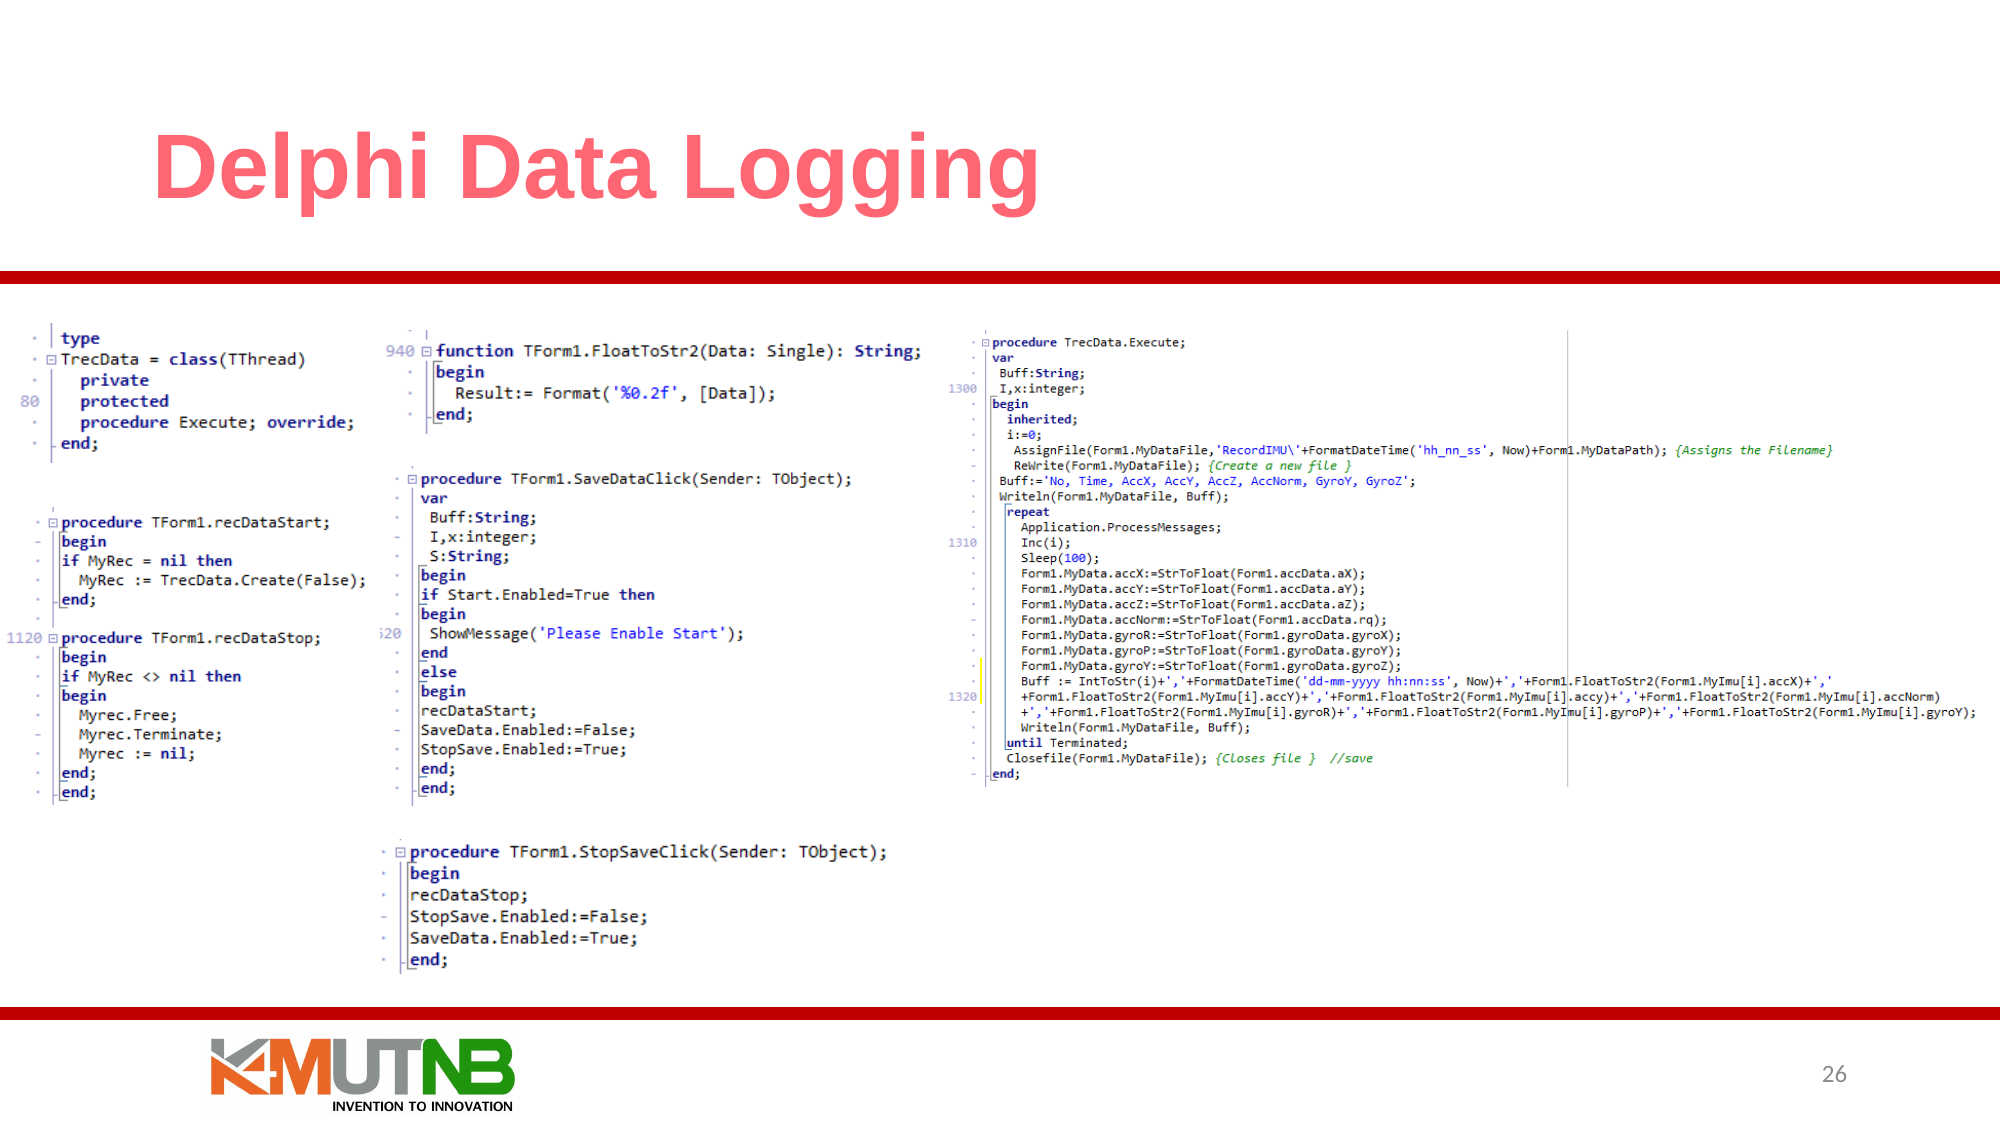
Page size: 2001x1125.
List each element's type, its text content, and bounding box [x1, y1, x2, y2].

picture [0, 466, 853, 807]
slide_number 26 [1412, 1042, 1863, 1103]
picture [363, 839, 897, 974]
title Delphi Data Logging [137, 59, 1863, 278]
picture [13, 322, 1987, 787]
picture [204, 1031, 520, 1116]
